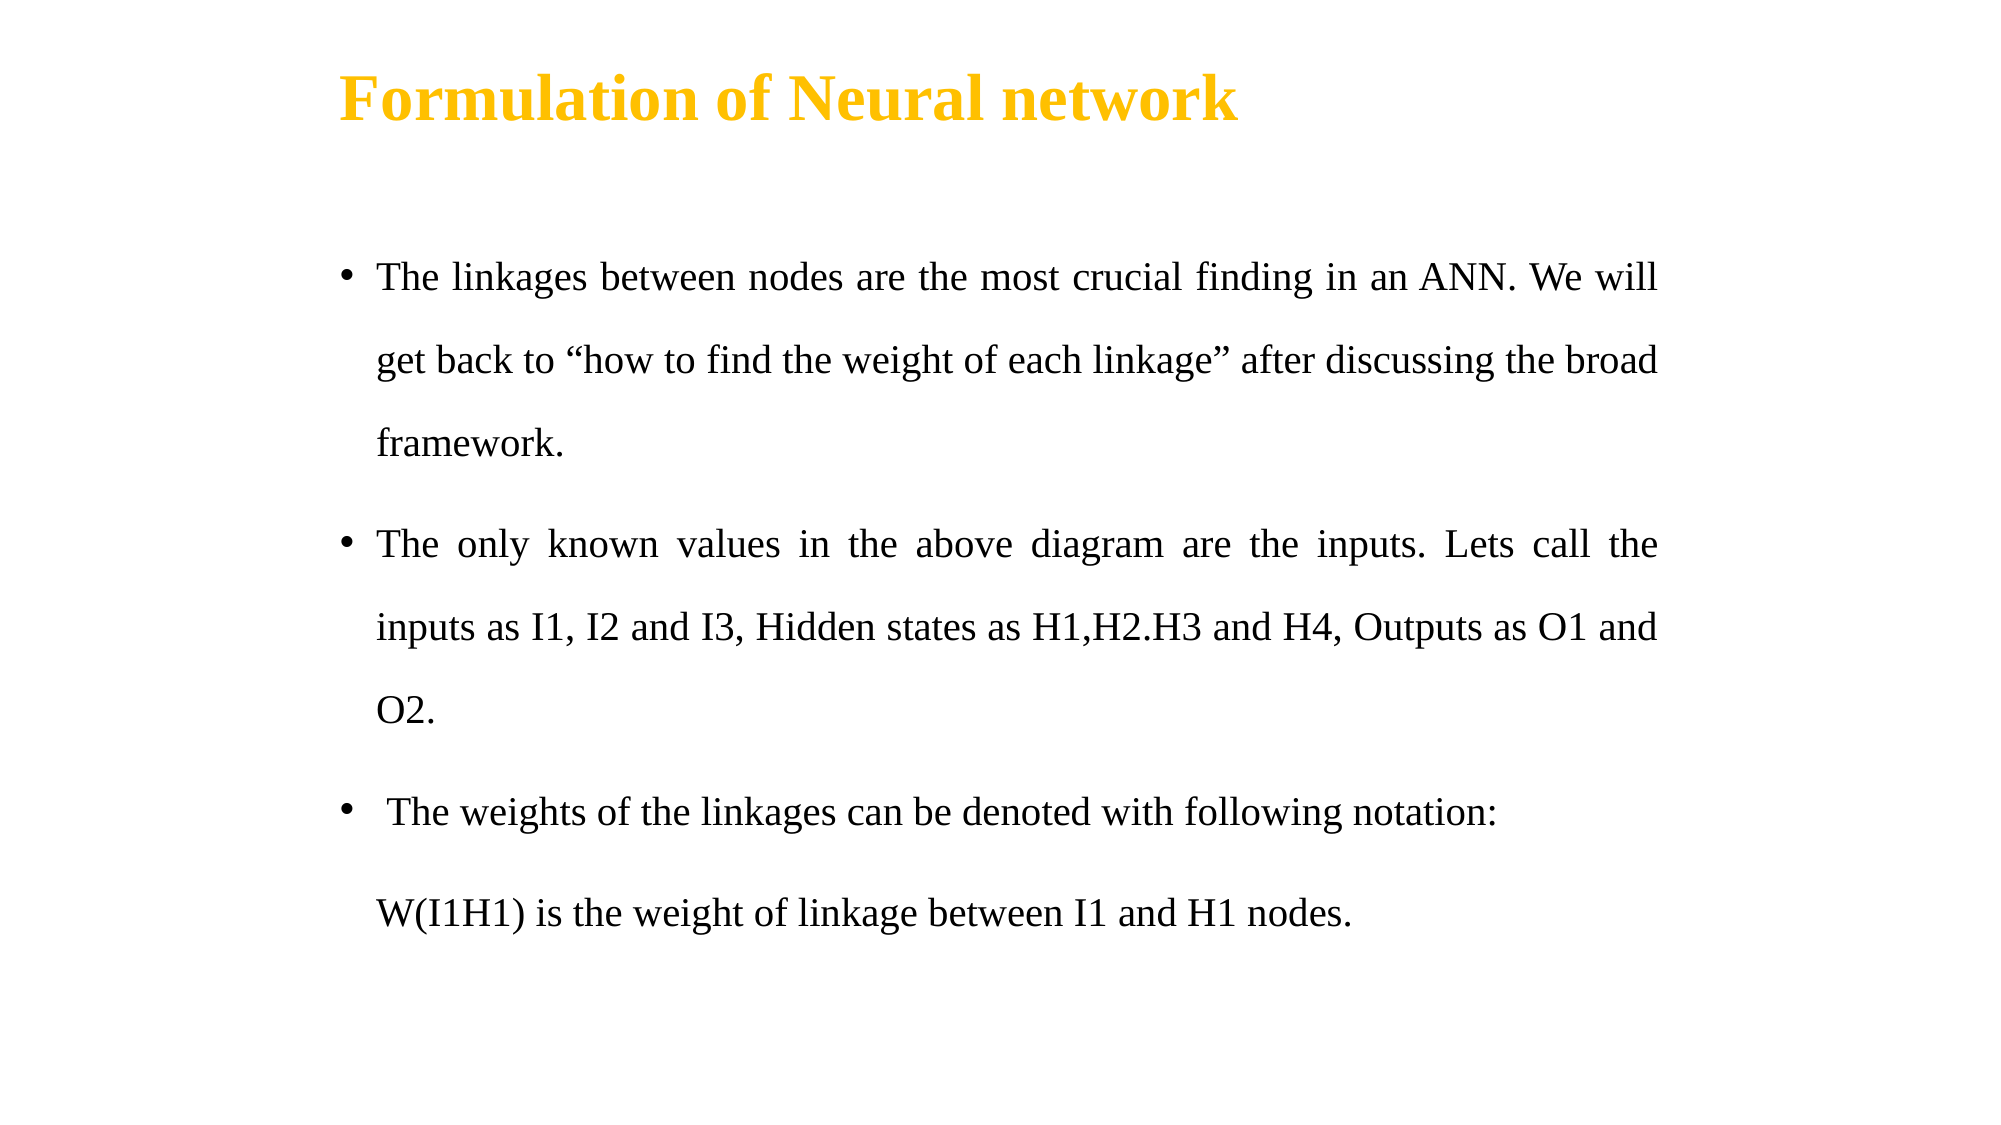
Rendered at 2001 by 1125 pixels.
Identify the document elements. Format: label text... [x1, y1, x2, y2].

list The linkages between nodes are the most crucial finding in an ANN. We will get back to “how to find the weight of each linkage” after discussing the broad framework. The only known values in the above diagram are the inputs. Lets call the inputs as I1, I2 and I3, Hidden states as H1,H2.H3 and H4, Outputs as O1 and O2. The weights of the linkages can be denoted with following notation: W(I1H1) is the weight of linkage between I1 and H1 nodes. [324, 233, 1675, 951]
title Formulation of Neural network [324, 45, 1675, 233]
